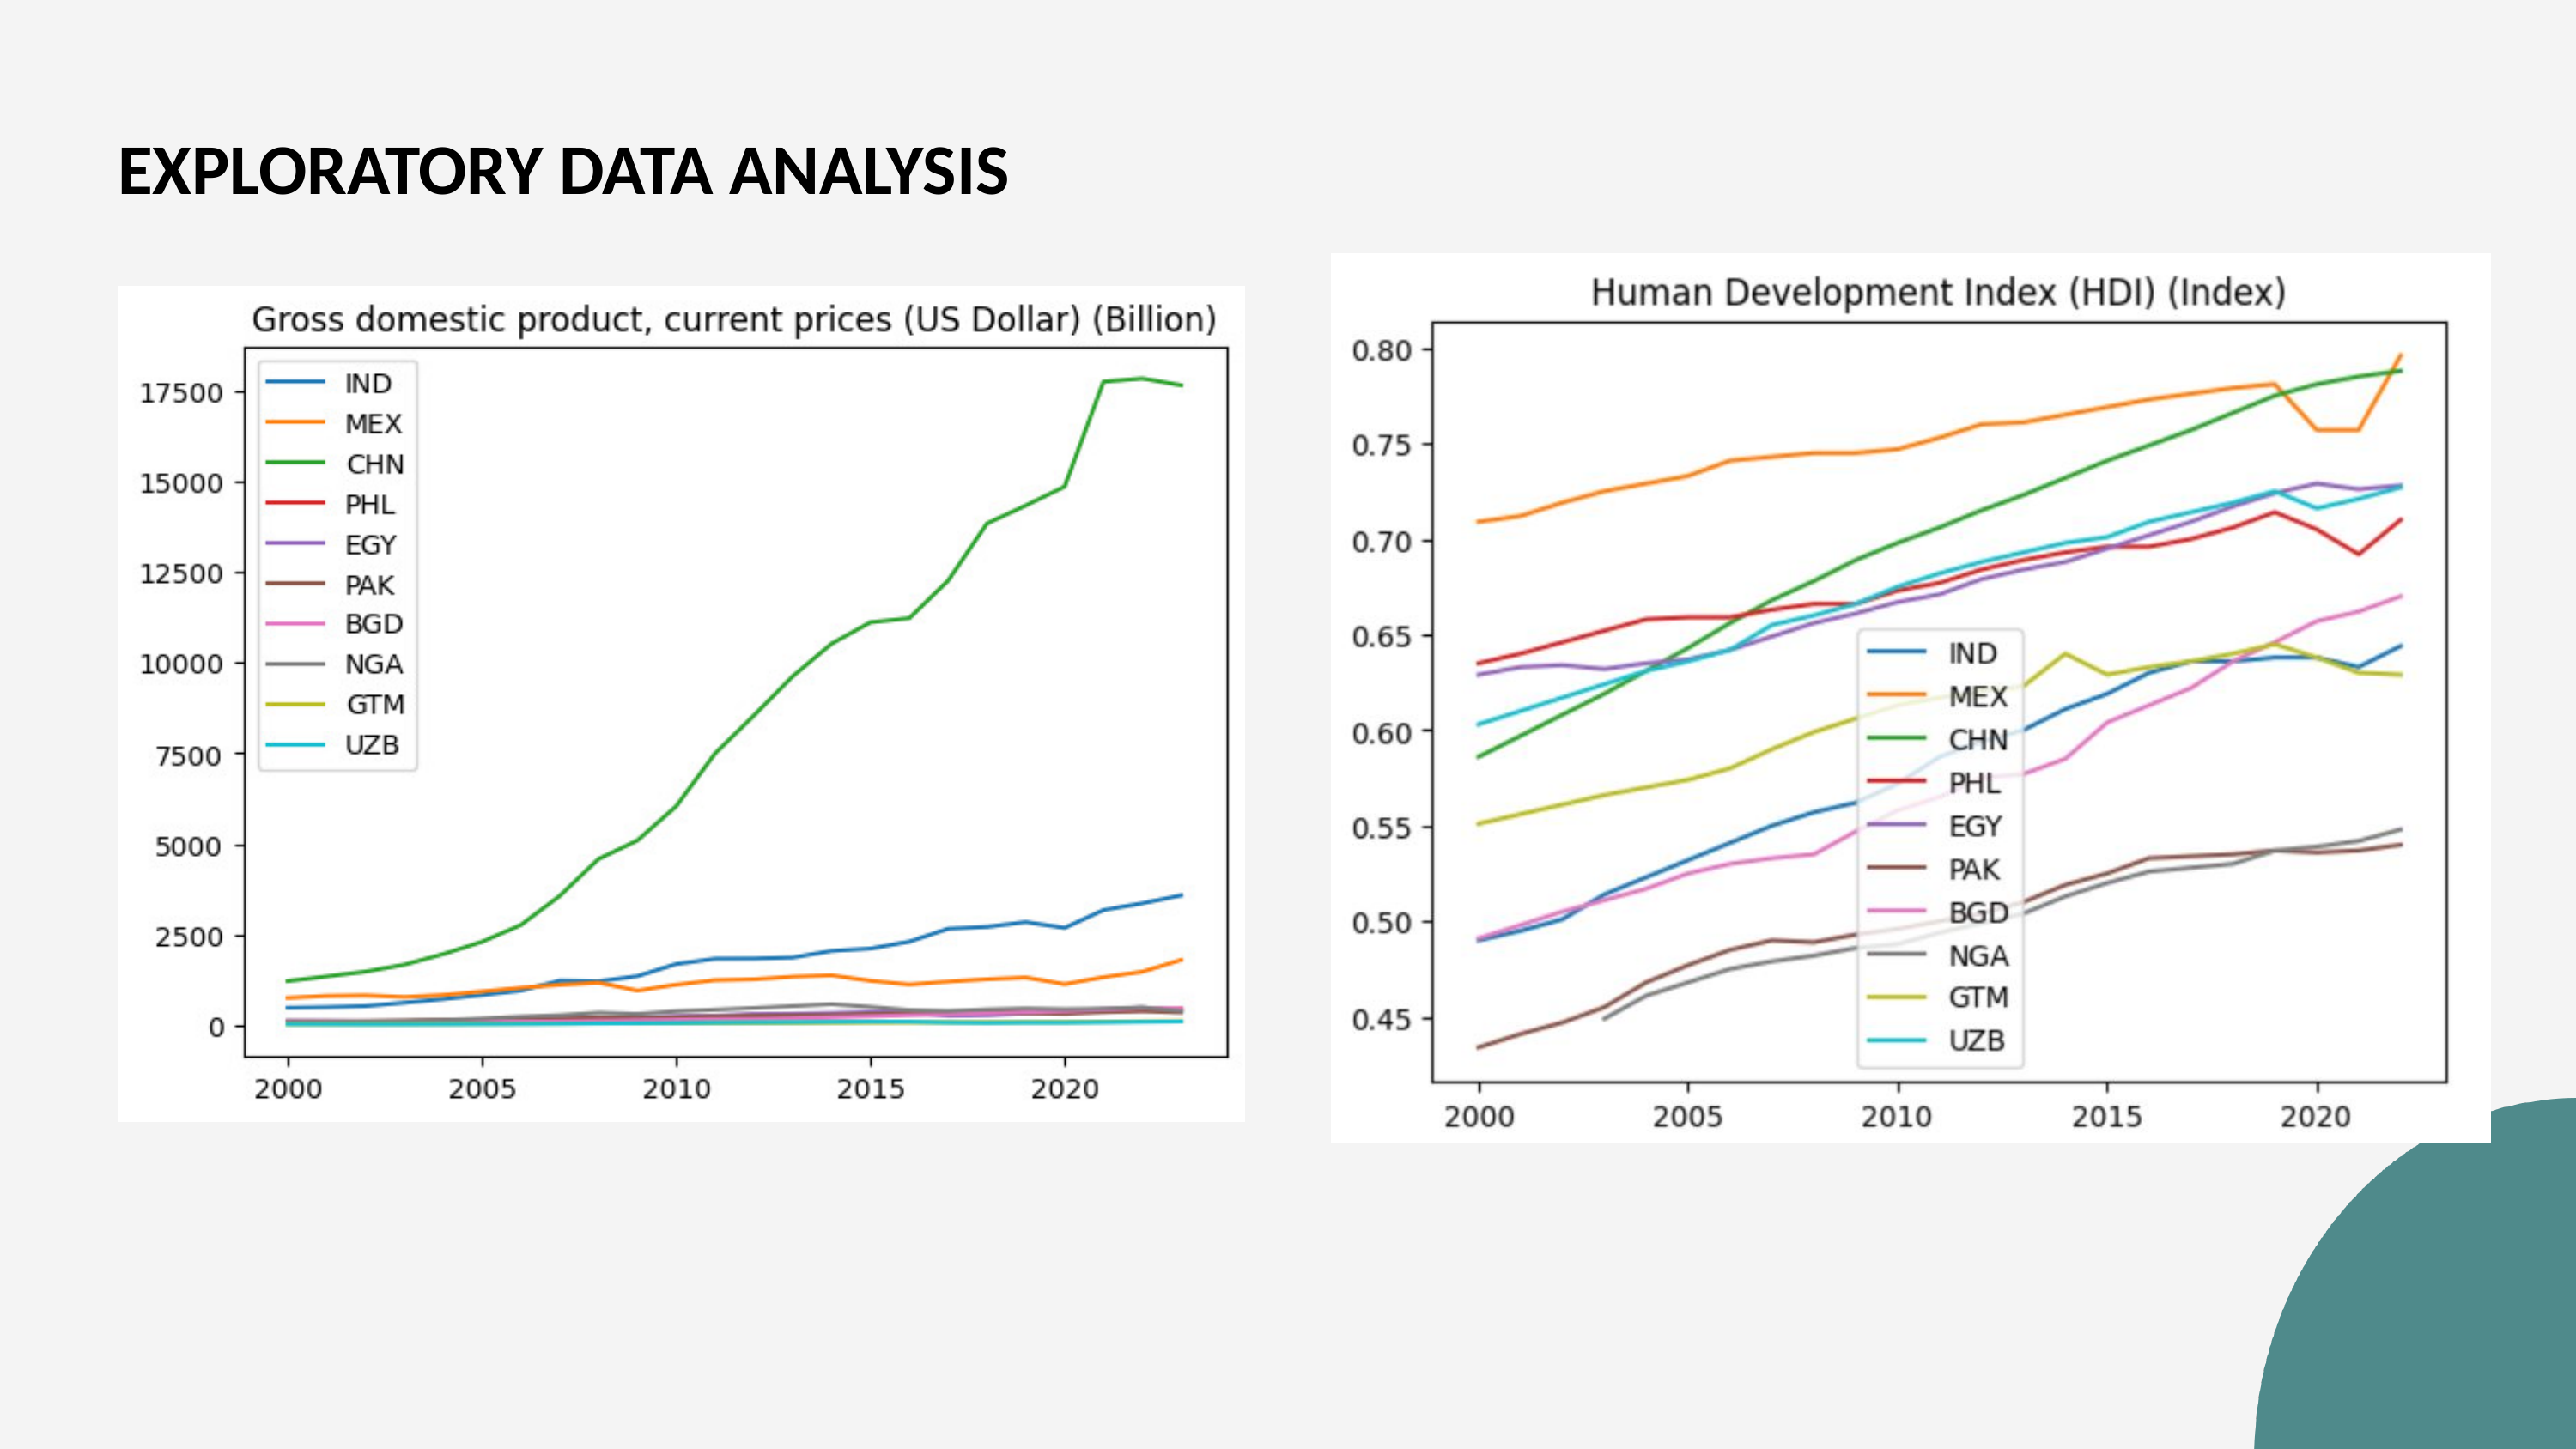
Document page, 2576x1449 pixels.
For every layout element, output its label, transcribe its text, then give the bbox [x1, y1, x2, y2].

picture [1330, 252, 2491, 1143]
picture [117, 285, 1245, 1122]
text_box [2253, 1098, 2576, 1449]
text_box EXPLORATORY DATA ANALYSIS [118, 91, 1127, 209]
